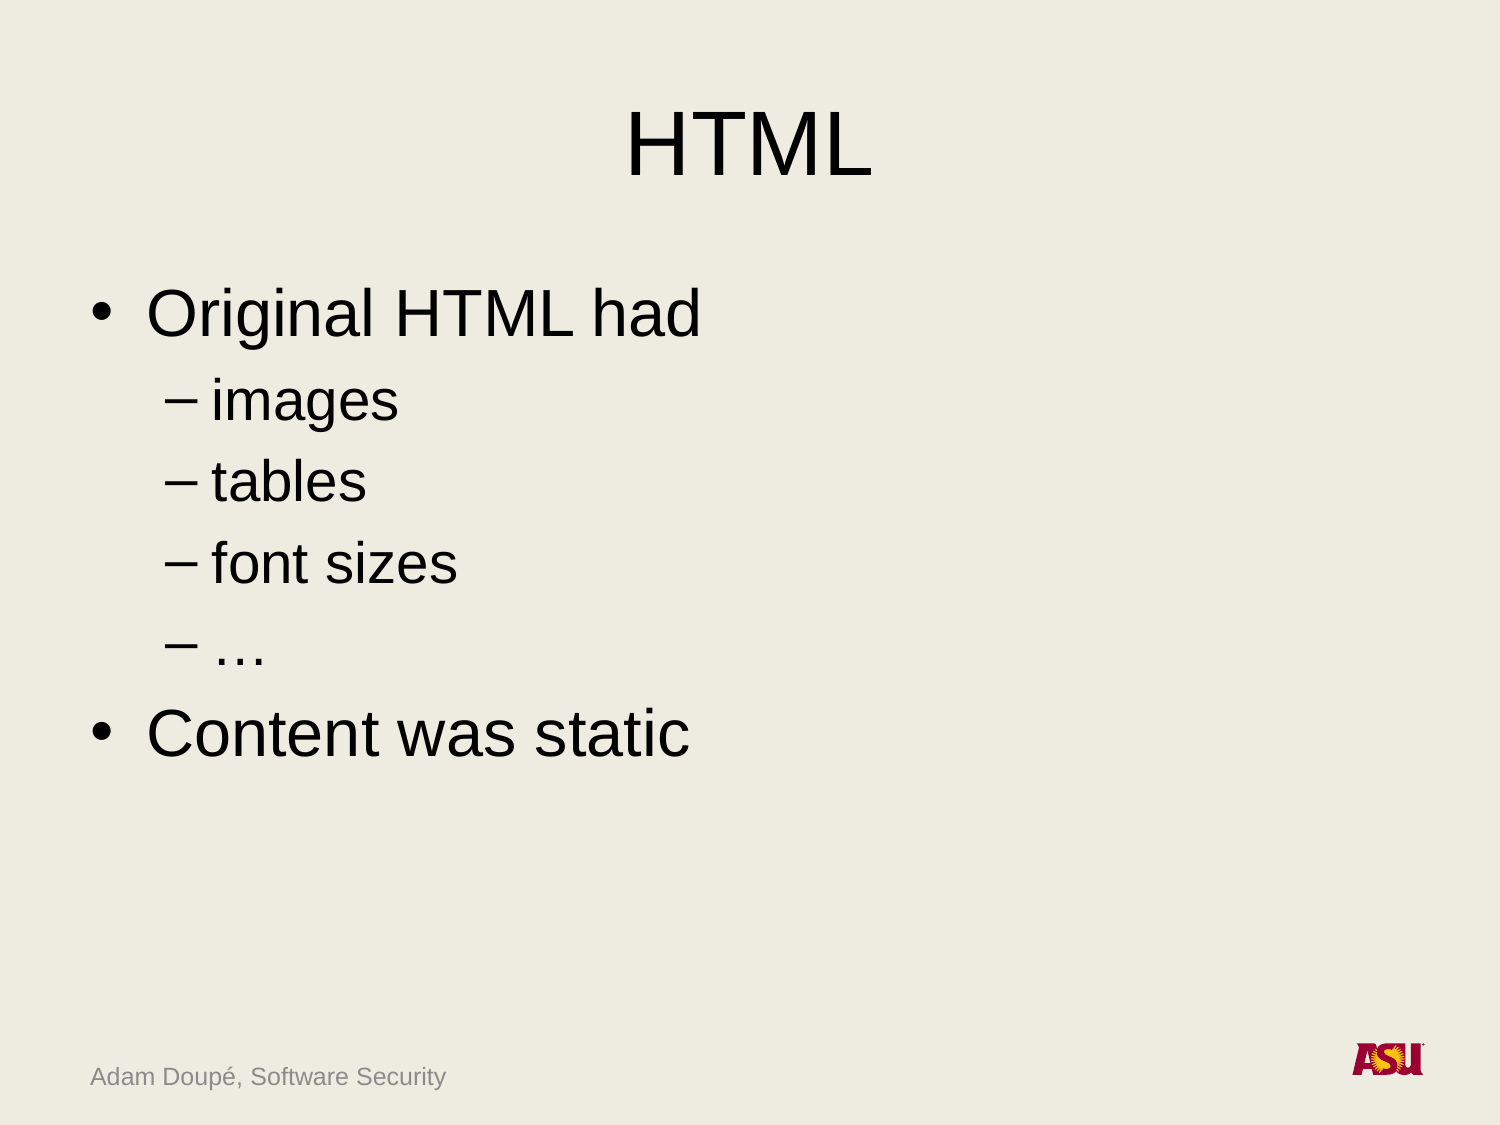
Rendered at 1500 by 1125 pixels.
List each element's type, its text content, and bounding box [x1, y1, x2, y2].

title HTML [75, 45, 1425, 233]
list Original HTML had images tables font sizes … Content was static [75, 262, 1425, 1005]
